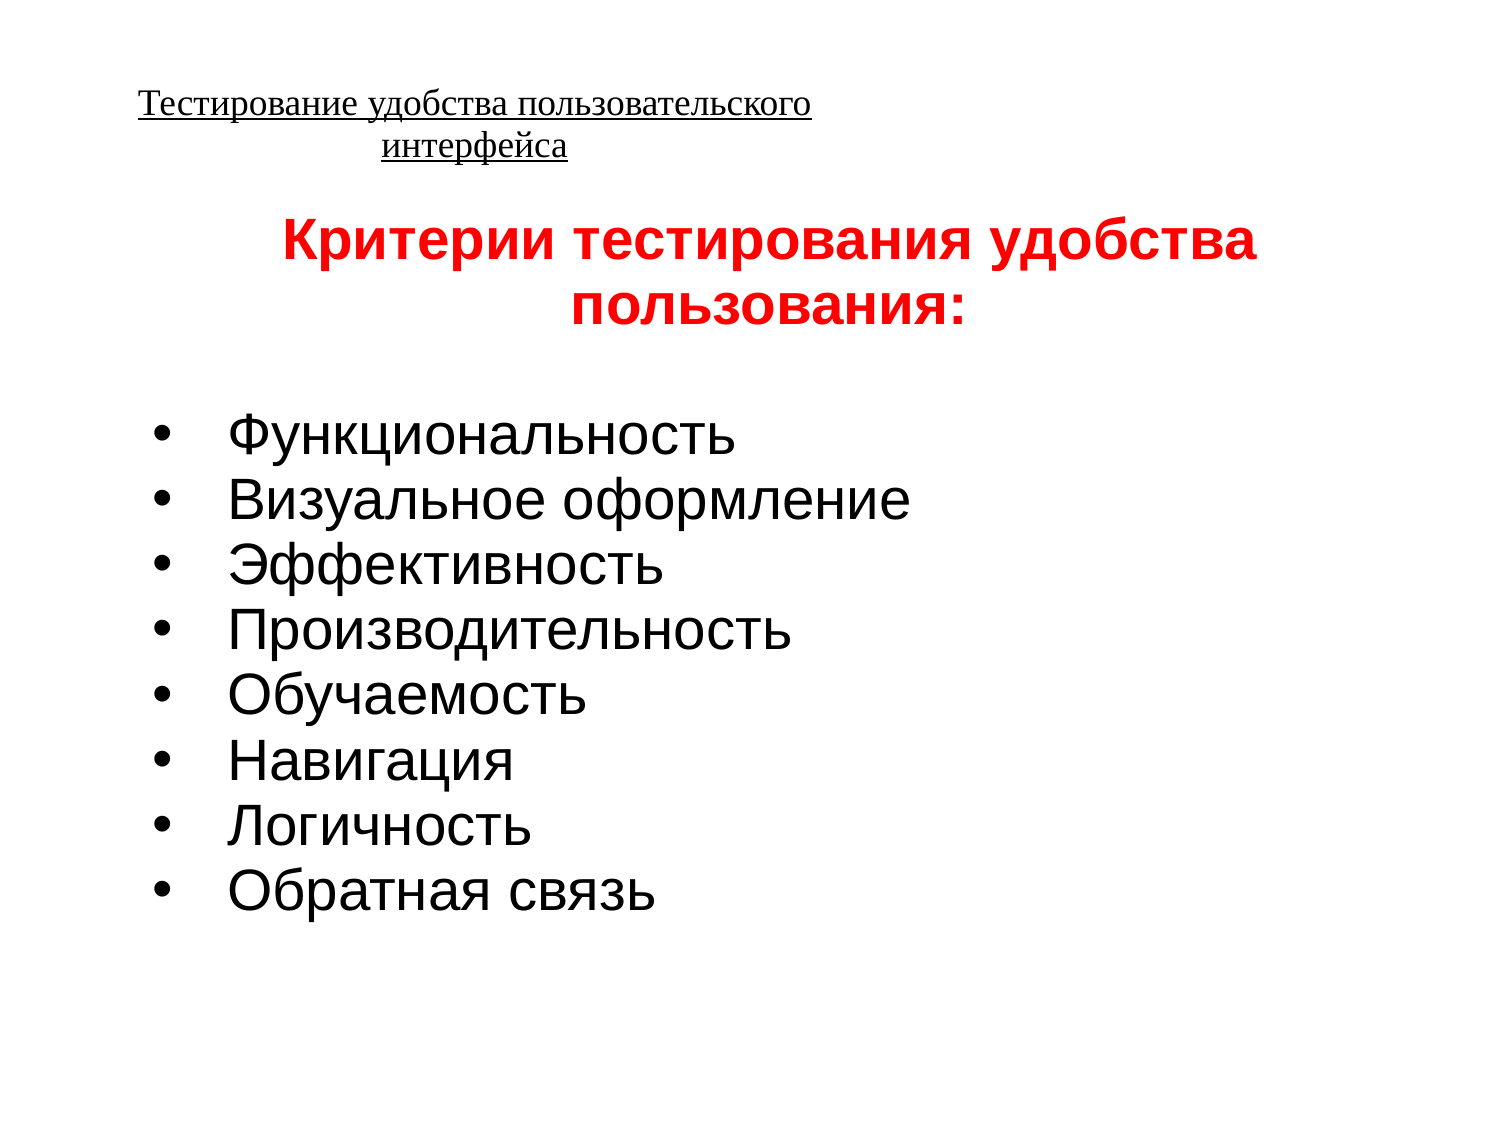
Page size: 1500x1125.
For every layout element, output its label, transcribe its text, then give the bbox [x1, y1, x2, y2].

text_box Критерии тестирования удобства пользования: Функциональность Визуальное оформление Эффективность Производительность Обучаемость Навигация Логичность Обратная связь [137, 199, 1402, 931]
text_box Тестирование удобства пользовательского интерфейса [99, 74, 850, 174]
